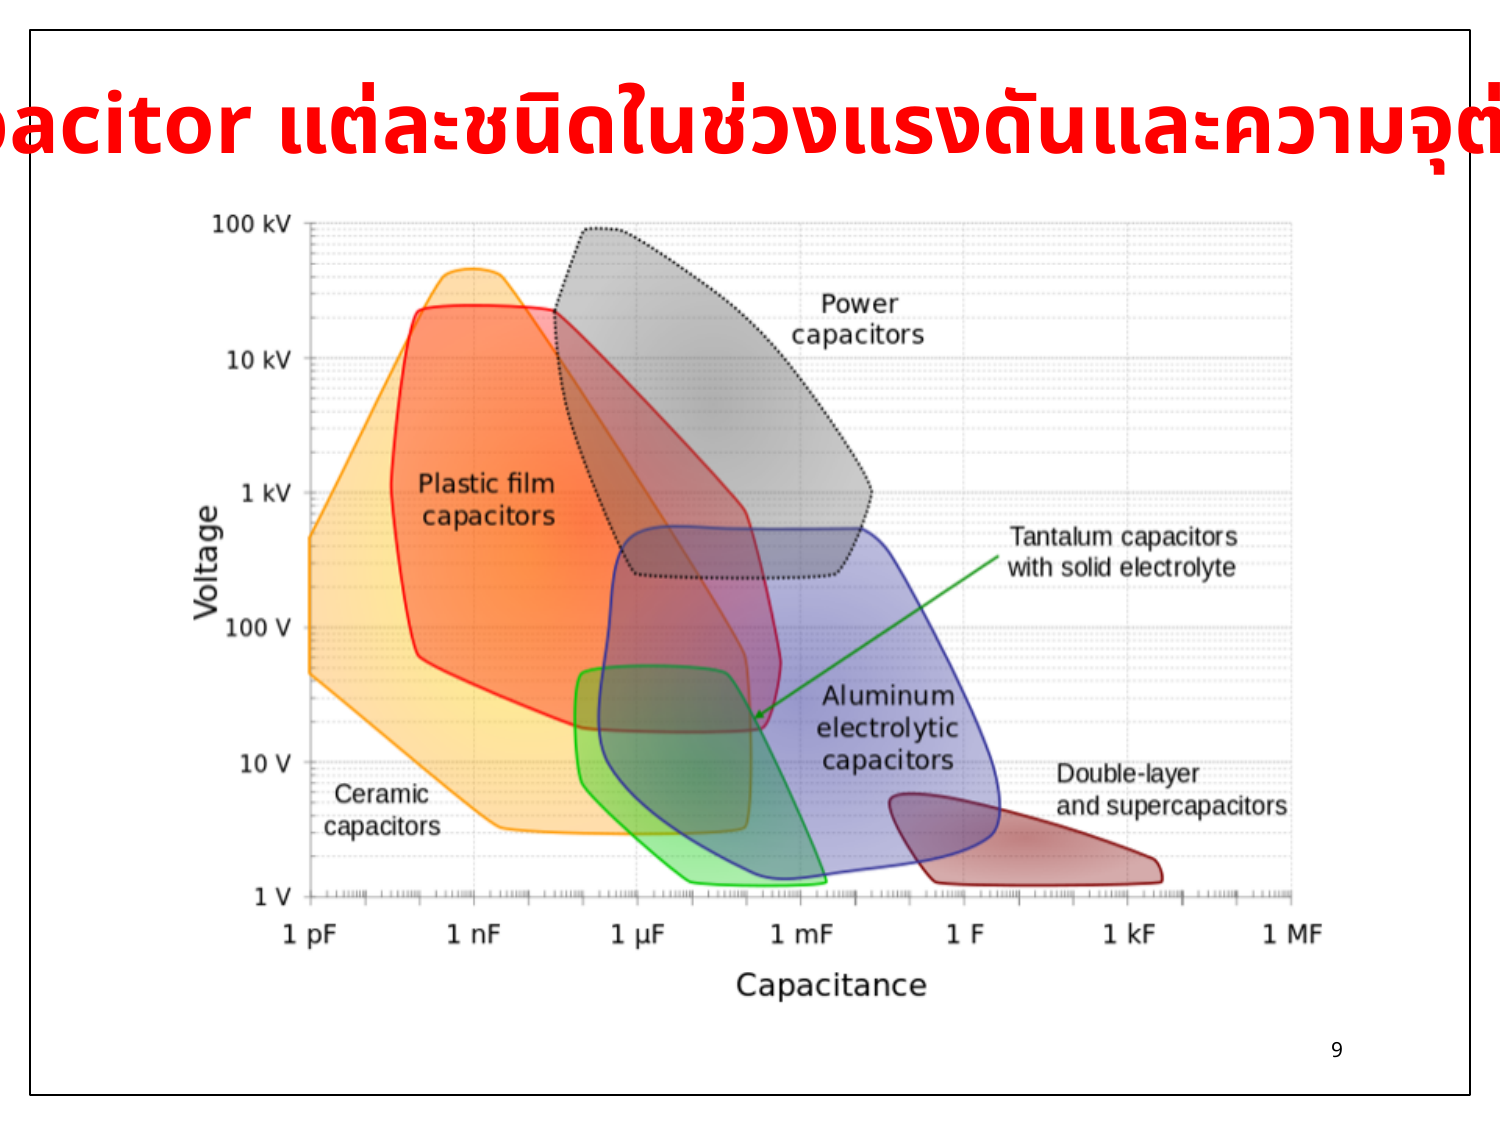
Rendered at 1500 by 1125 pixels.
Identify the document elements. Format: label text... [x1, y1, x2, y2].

text_box Capacitor แต่ละชนิดในช่วงแรงดันและความจุต่างๆ [0, 62, 1500, 178]
picture [124, 189, 1408, 1022]
slide_number 9 [1147, 1030, 1358, 1081]
